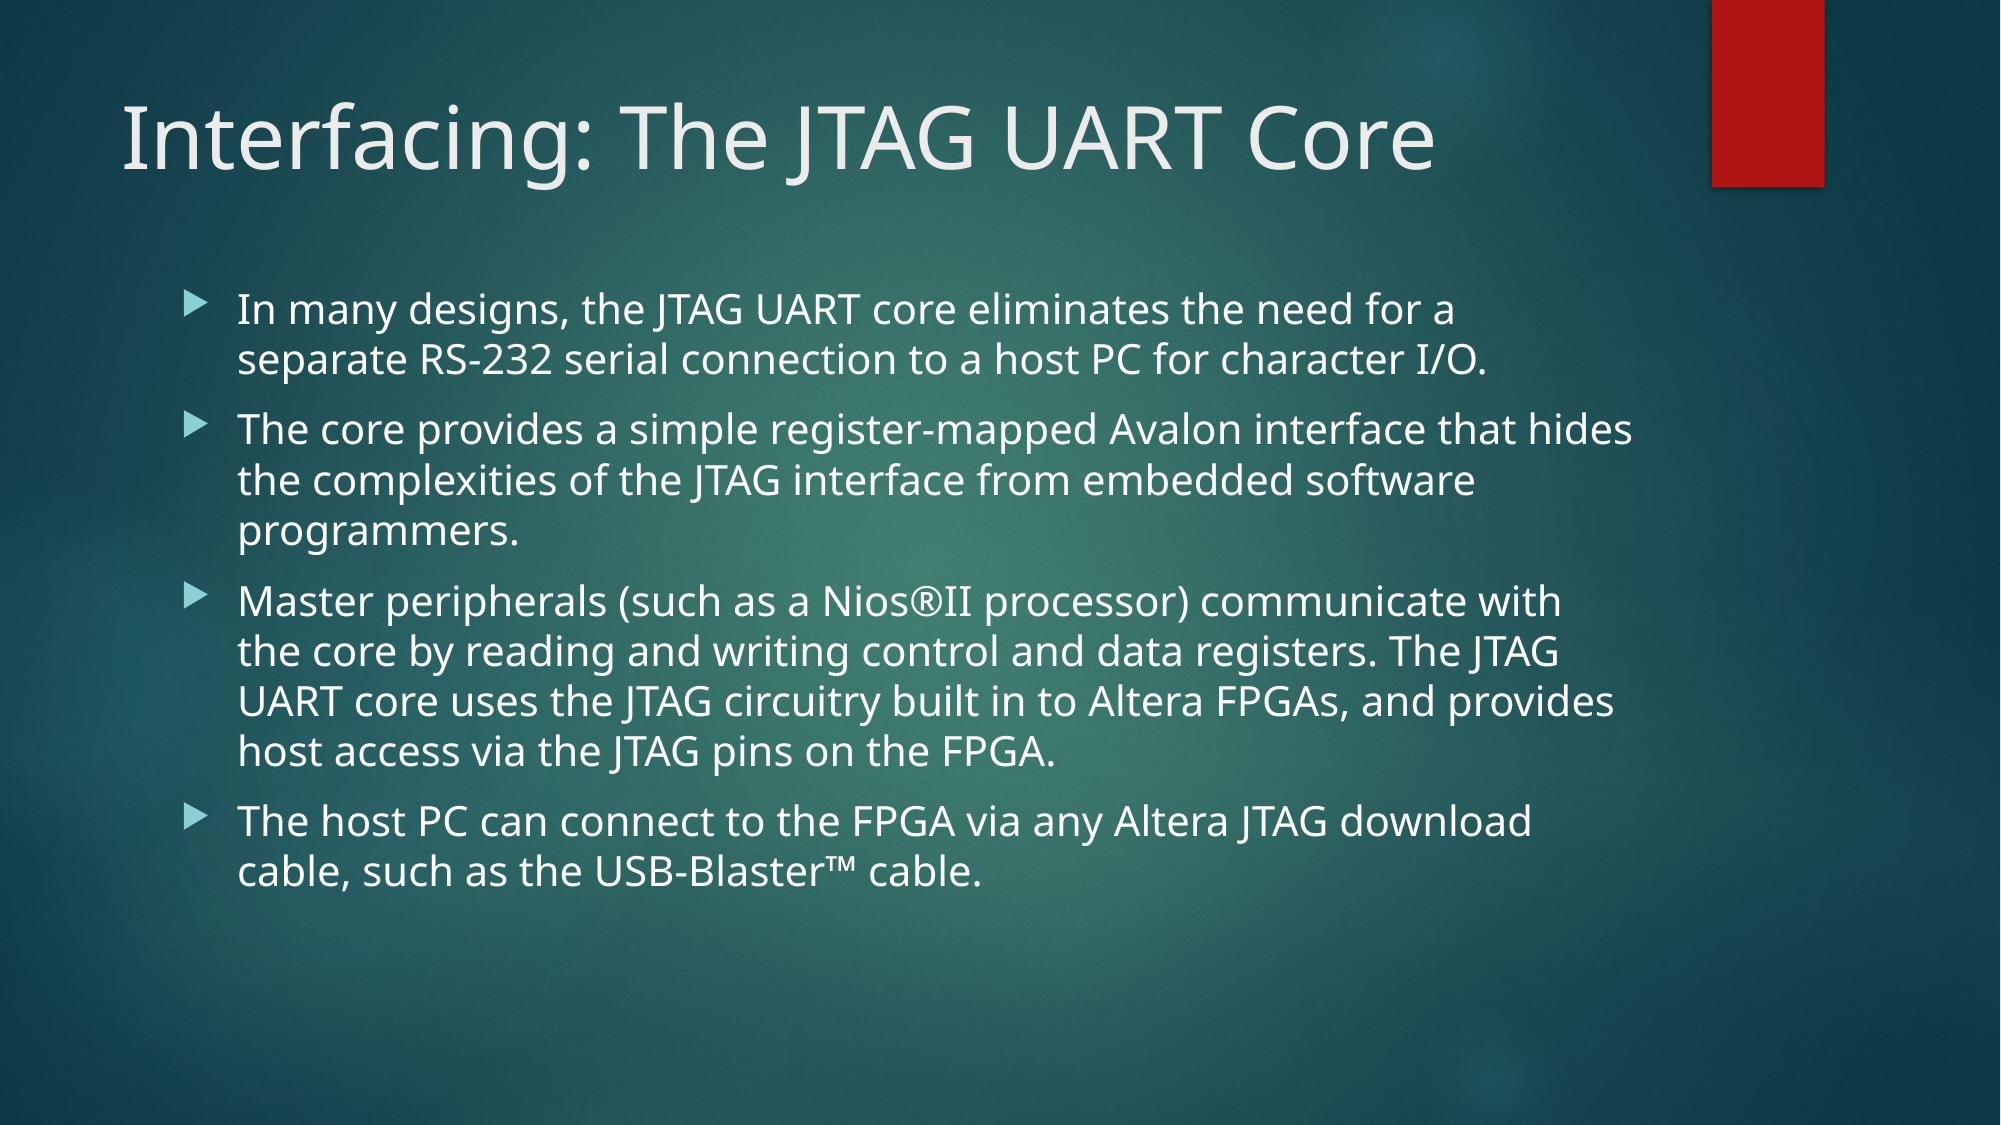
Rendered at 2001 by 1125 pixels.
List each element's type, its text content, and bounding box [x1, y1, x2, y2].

title Interfacing: The JTAG UART Core [106, 74, 1649, 304]
picture [0, 0, 2001, 1125]
list In many designs, the JTAG UART core eliminates the need for a separate RS-232 serial connection to a host PC for character I/O. The core provides a simple register-mapped Avalon interface that hides the complexities of the JTAG interface from embedded software programmers. Master peripherals (such as a Nios®II processor) communicate with the core by reading and writing control and data registers. The JTAG UART core uses the JTAG circuitry built in to Altera FPGAs, and provides host access via the JTAG pins on the FPGA. The host PC can connect to the FPGA via any Altera JTAG download cable, such as the USB-Blaster™ cable. [165, 275, 1649, 1025]
